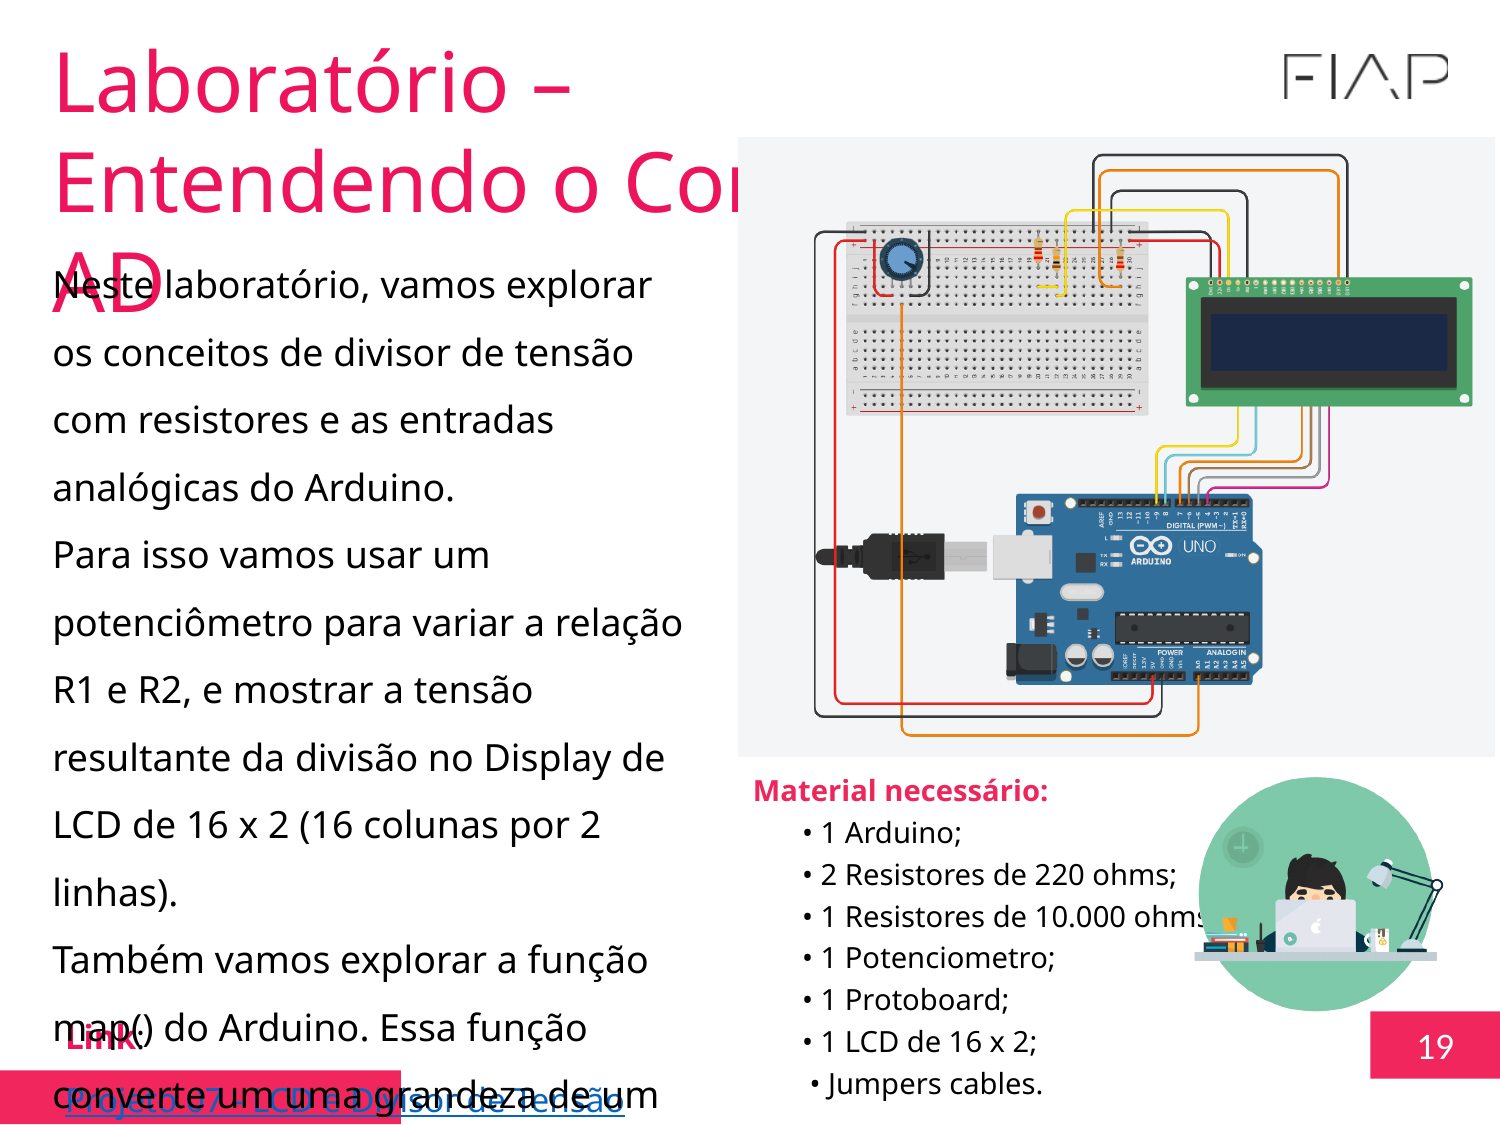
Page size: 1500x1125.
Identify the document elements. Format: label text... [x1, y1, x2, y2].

picture [738, 137, 1500, 1036]
text_box Laboratório – Entendendo o Conversor AD [37, 21, 1075, 337]
text_box Neste laboratório, vamos explorar os conceitos de divisor de tensão com resistores e as entradas analógicas do Arduino. Para isso vamos usar um potenciômetro para variar a relação R1 e R2, e mostrar a tensão resultante da divisão no Display de LCD de 16 x 2 (16 colunas por 2 linhas). Também vamos explorar a função map() do Arduino. Essa função converte um uma grandeza de um range para outro range. [37, 231, 715, 1125]
text_box Material necessário: • 1 Arduino; • 2 Resistores de 220 ohms; • 1 Resistores de 10.000 ohms; • 1 Potenciometro; • 1 Protoboard; • 1 LCD de 16 x 2; • Jumpers cables. [738, 769, 1388, 1103]
